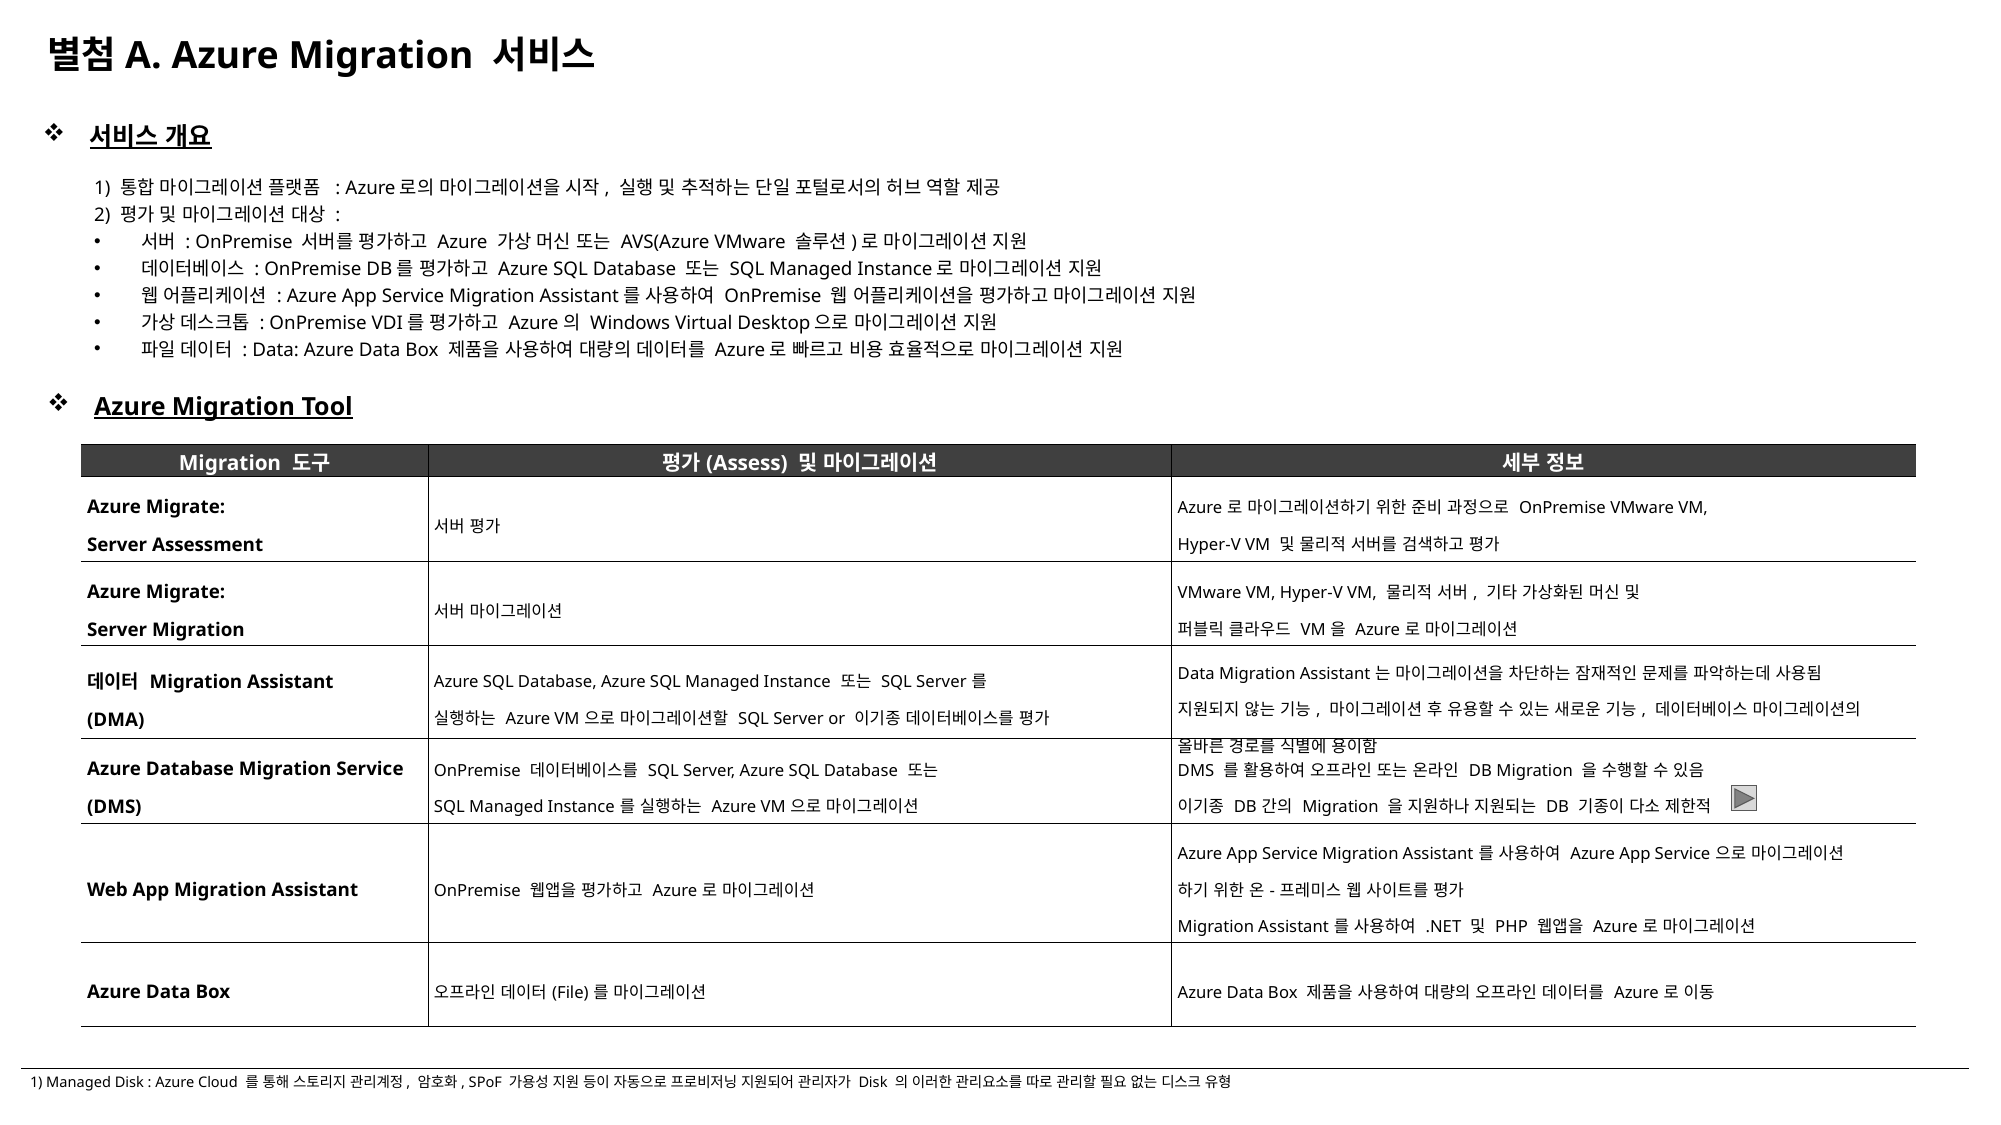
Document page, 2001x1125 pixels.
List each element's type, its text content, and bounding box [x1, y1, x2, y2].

table_header Migration 도구 [81, 445, 428, 476]
table_cell Azure Migrate: Server Assessment [81, 477, 428, 561]
table_header 세부 정보 [1172, 445, 1916, 476]
table_cell Azure로 마이그레이션하기 위한 준비 과정으로 OnPremise VMware VM, Hyper-V VM 및 물리적 서버를 검색하고 평가 [1172, 477, 1916, 561]
table_cell OnPremise 웹앱을 평가하고 Azure로 마이그레이션 [429, 824, 1171, 942]
table_cell Azure Database Migration Service (DMS) [81, 739, 428, 823]
text_box 별첨A. Azure Migration 서비스 [32, 23, 685, 84]
text_box 1) Managed Disk : Azure Cloud 를 통해 스토리지 관리계정, 암호화, SPoF 가용성 지원 등이 자동으로 프로비저닝 지원되어 관리자가 Disk 의 이러한 관리요소를 따로 관리할 필요 없는 디스크 유형 [15, 1065, 1959, 1098]
table_cell 오프라인 데이터(File)를 마이그레이션 [429, 943, 1171, 1026]
table_cell Azure Data Box [81, 943, 428, 1026]
text_box Azure Migration Tool [32, 382, 599, 428]
text_box 서비스 개요 [28, 113, 594, 158]
table_cell OnPremise 데이터베이스를 SQL Server, Azure SQL Database 또는 SQL Managed Instance를 실행하는 Azure VM으로 마이그레이션 [429, 739, 1171, 823]
table_cell Azure App Service Migration Assistant를 사용하여 Azure App Service으로 마이그레이션 하기 위한 온-프레미스 웹 사이트를 평가 Migration Assistant를 사용하여 .NET 및 PHP 웹앱을 Azure로 마이그레이션 [1172, 824, 1916, 942]
table_cell Web App Migration Assistant [81, 824, 428, 942]
table_cell Azure Data Box 제품을 사용하여 대량의 오프라인 데이터를 Azure로 이동 [1172, 943, 1916, 1026]
table_cell 데이터 Migration Assistant (DMA) [81, 646, 428, 738]
table_cell DMS 를 활용하여 오프라인 또는 온라인 DB Migration 을 수행할 수 있음 이기종 DB간의 Migration 을 지원하나 지원되는 DB 기종이 다소 제한적 [1172, 739, 1916, 823]
text_box [1731, 785, 1758, 812]
table_header 평가(Assess) 및 마이그레이션 [429, 445, 1171, 476]
table_cell VMware VM, Hyper-V VM, 물리적 서버, 기타 가상화된 머신 및 퍼블릭 클라우드 VM을 Azure로 마이그레이션 [1172, 562, 1916, 645]
table_cell 서버 평가 [429, 477, 1171, 561]
table_cell Data Migration Assistant는 마이그레이션을 차단하는 잠재적인 문제를 파악하는데 사용됨 지원되지 않는 기능, 마이그레이션 후 유용할 수 있는 새로운 기능, 데이터베이스 마이그레이션의 올바른 경로를 식별에 용이함 [1172, 646, 1916, 738]
table_cell 서버 마이그레이션 [429, 562, 1171, 645]
table_cell Azure SQL Database, Azure SQL Managed Instance 또는 SQL Server를 실행하는 Azure VM으로 마이그레이션할 SQL Server or 이기종 데이터베이스를 평가 [429, 646, 1171, 738]
table_cell Azure Migrate: Server Migration [81, 562, 428, 645]
text_box 1) 통합 마이그레이션 플랫폼 : Azure로의 마이그레이션을 시작, 실행 및 추적하는 단일 포털로서의 허브 역할 제공 2) 평가 및 마이그레이션 대상 : 서버 : OnPremise 서버를 평가하고 Azure 가상 머신 또는 AVS(Azure VMware 솔루션)로 마이그레이션 지원 데이터베이스 : OnPremise DB를 평가하고 Azure SQL Database 또는 SQL Managed Instance로 마이그레이션 지원 웹 어플리케이션 : Azure App Service Migration Assistant를 사용하여 OnPremise 웹 어플리케이션을 평가하고 마이그레이션 지원 가상 데스크톱 : OnPremise VDI를 평가하고 Azure의 Windows Virtual Desktop으로 마이그레이션 지원 파일 데이터 : Data: Azure Data Box 제품을 사용하여 대량의 데이터를 Azure로 빠르고 비용 효율적으로 마이그레이션 지원 [79, 163, 1927, 368]
